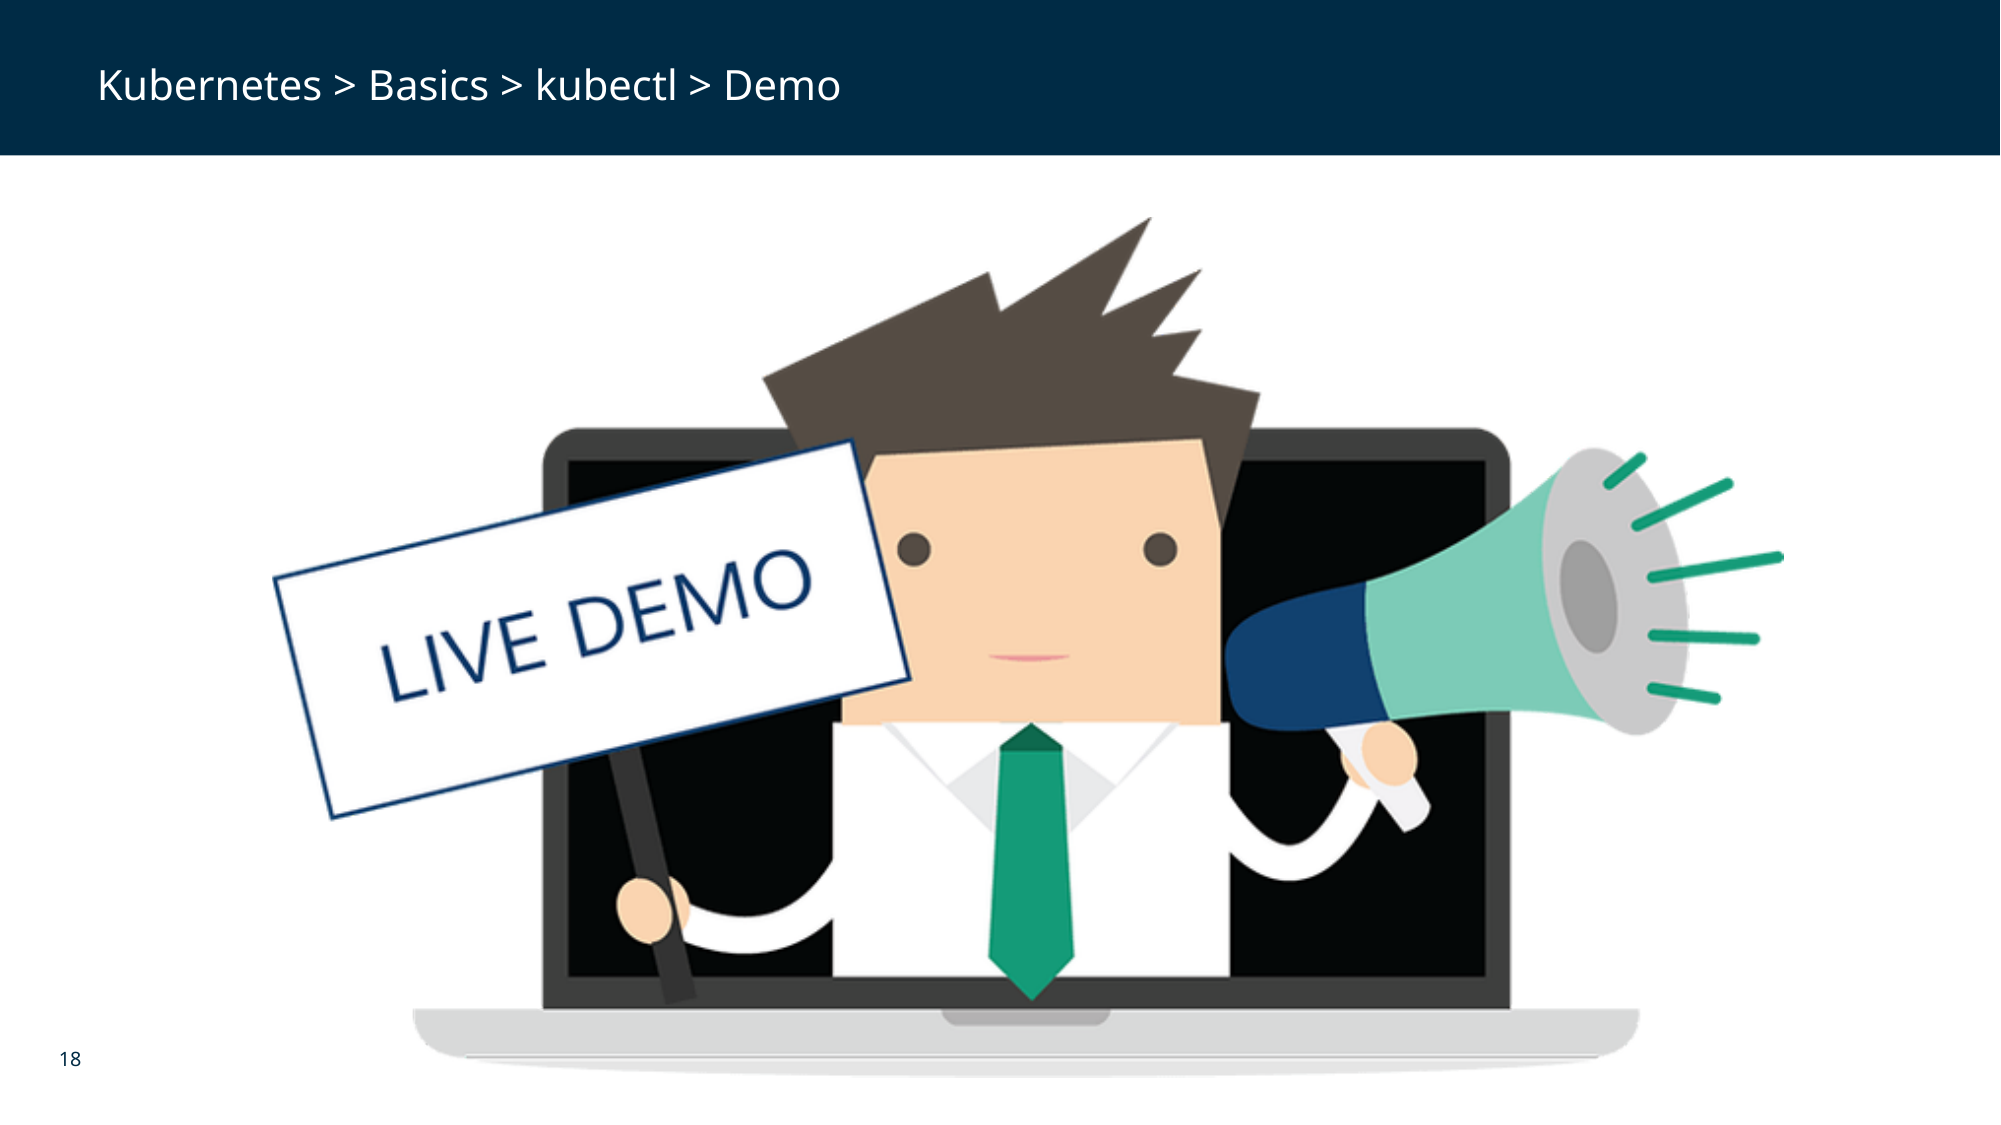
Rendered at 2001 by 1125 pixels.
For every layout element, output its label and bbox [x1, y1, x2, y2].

picture [272, 217, 1784, 1078]
text_box [0, 0, 2000, 156]
